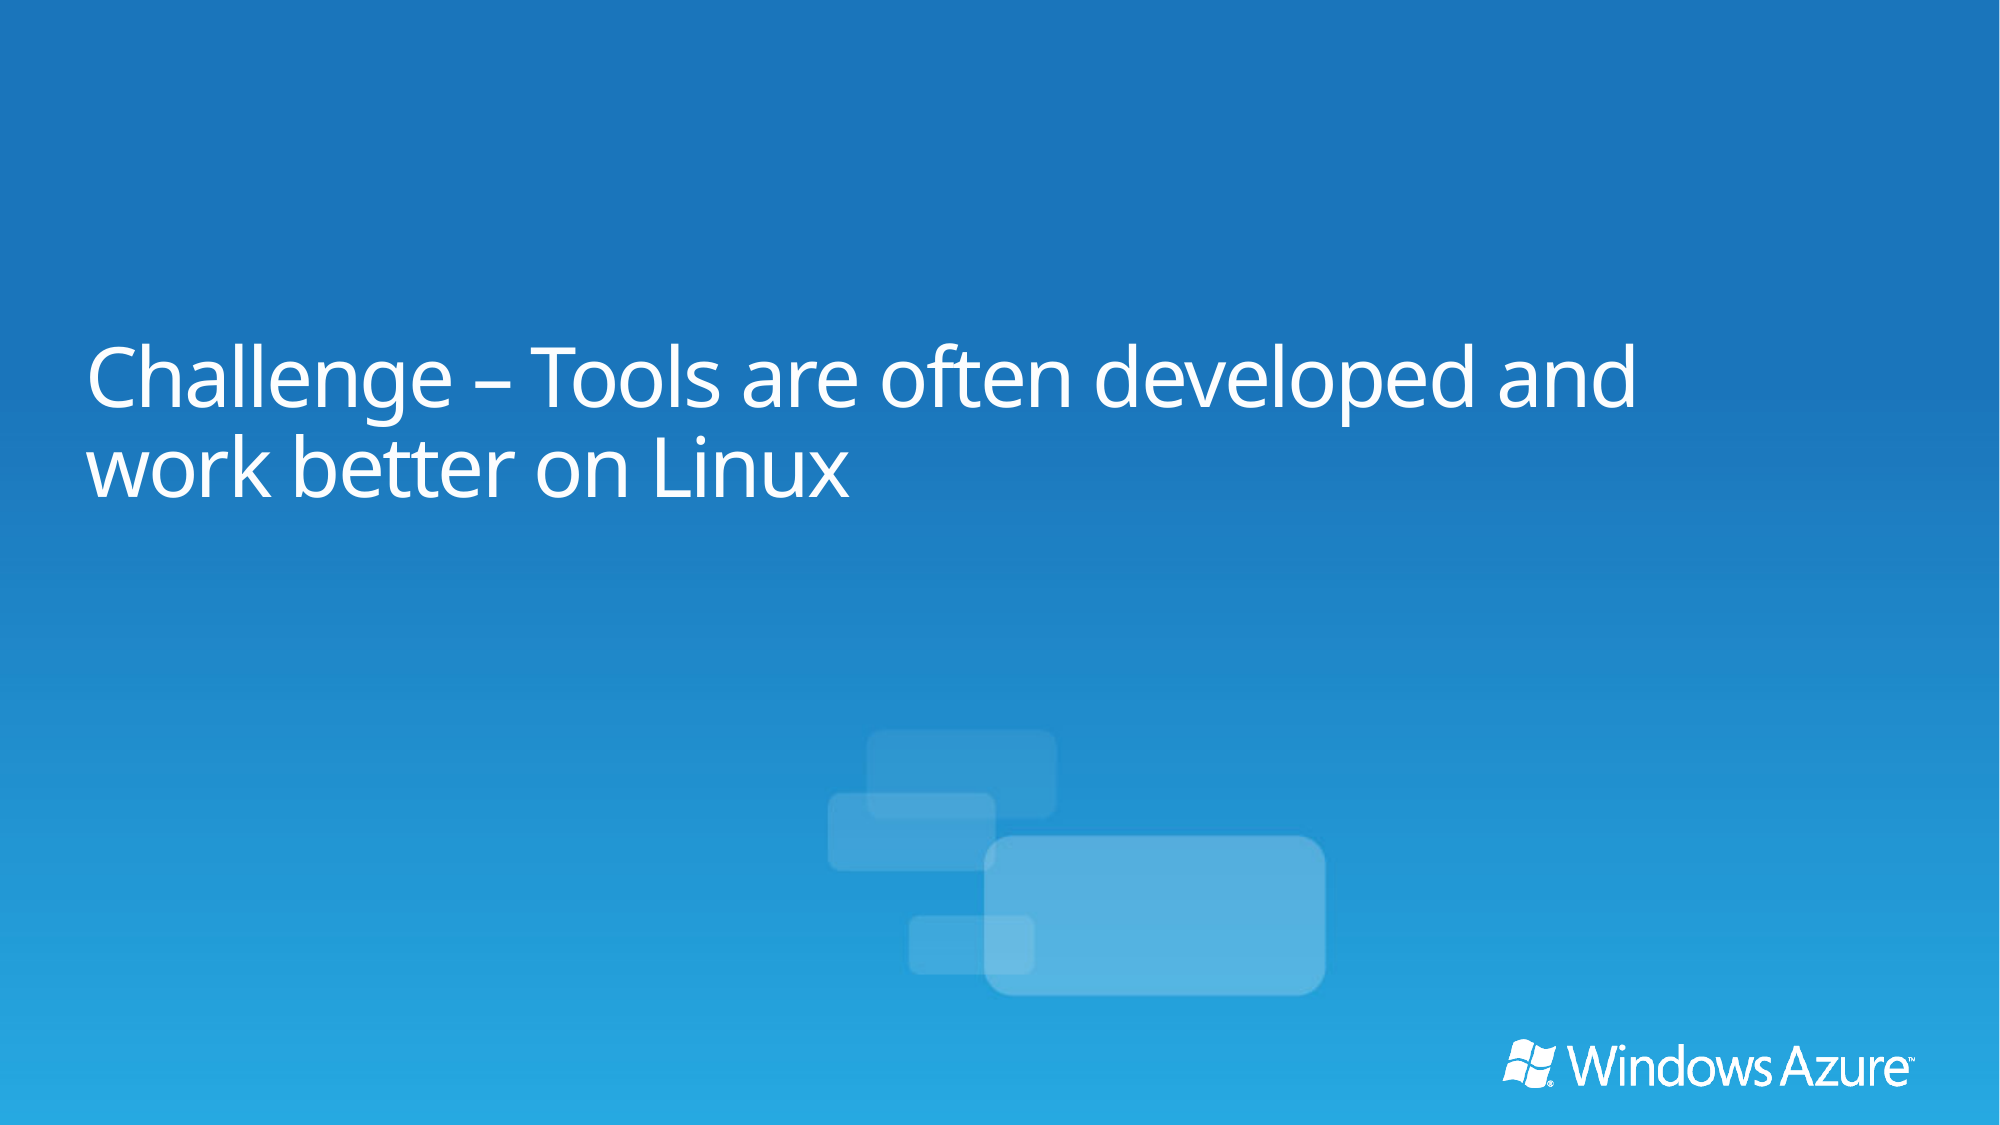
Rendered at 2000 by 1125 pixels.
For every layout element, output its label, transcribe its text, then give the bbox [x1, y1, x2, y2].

list Challenge – Tools are often developed and work better on Linux [85, 312, 1840, 539]
picture [0, 0, 2000, 1125]
